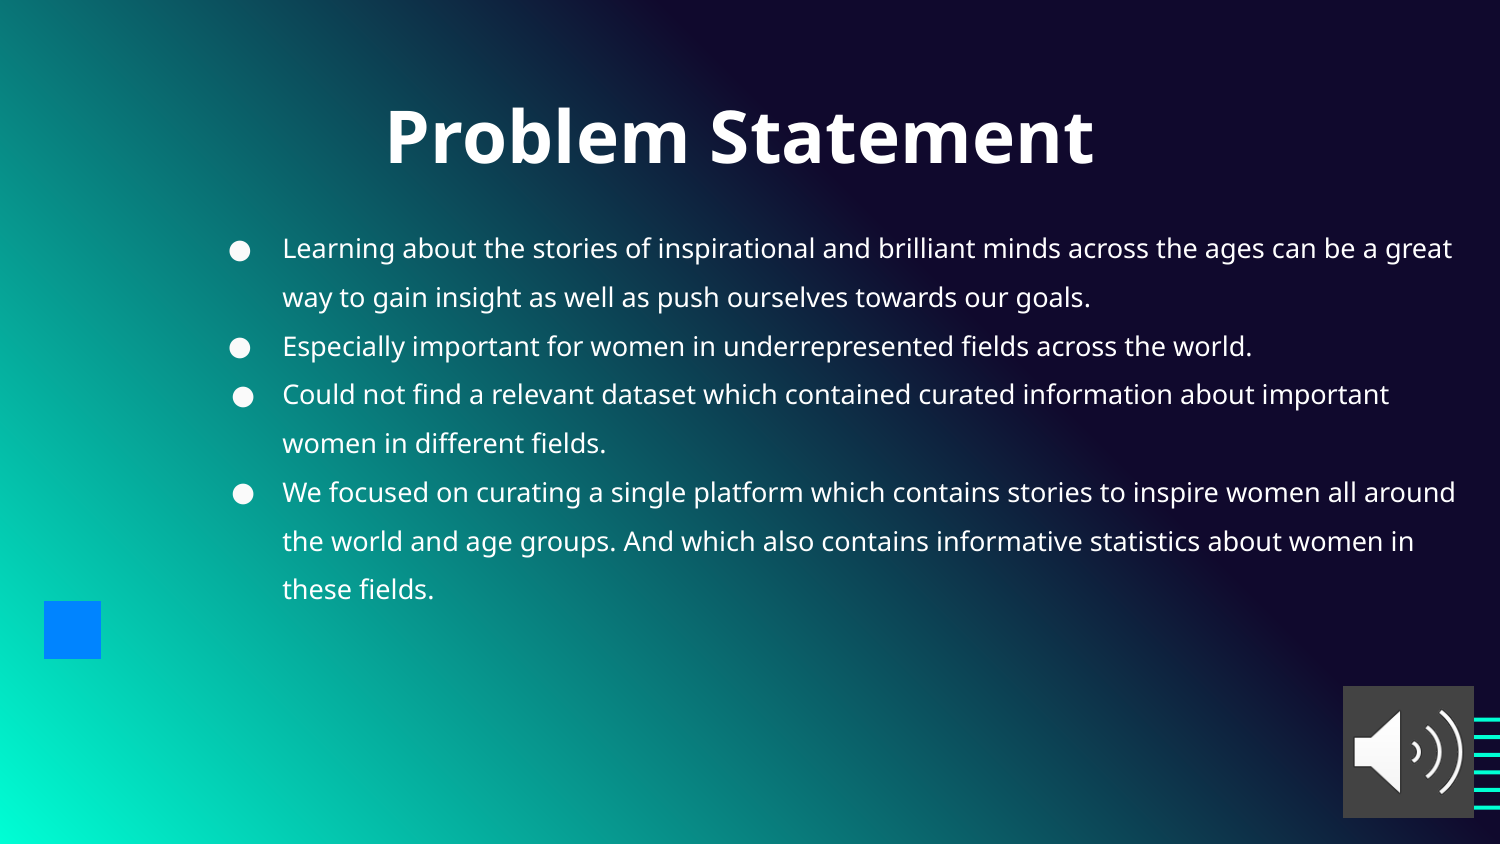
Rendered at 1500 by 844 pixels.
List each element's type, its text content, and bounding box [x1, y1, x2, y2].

list Learning about the stories of inspirational and brilliant minds across the ages can be a great way to gain insight as well as push ourselves towards our goals. Especially important for women in underrepresented fields across the world. Could not find a relevant dataset which contained curated information about important women in different fields. We focused on curating a single platform which contains stories to inspire women all around the world and age groups. And which also contains informative statistics about women in these fields. [192, 167, 1477, 729]
title Problem Statement [118, 87, 1382, 182]
picture [1341, 685, 1476, 819]
